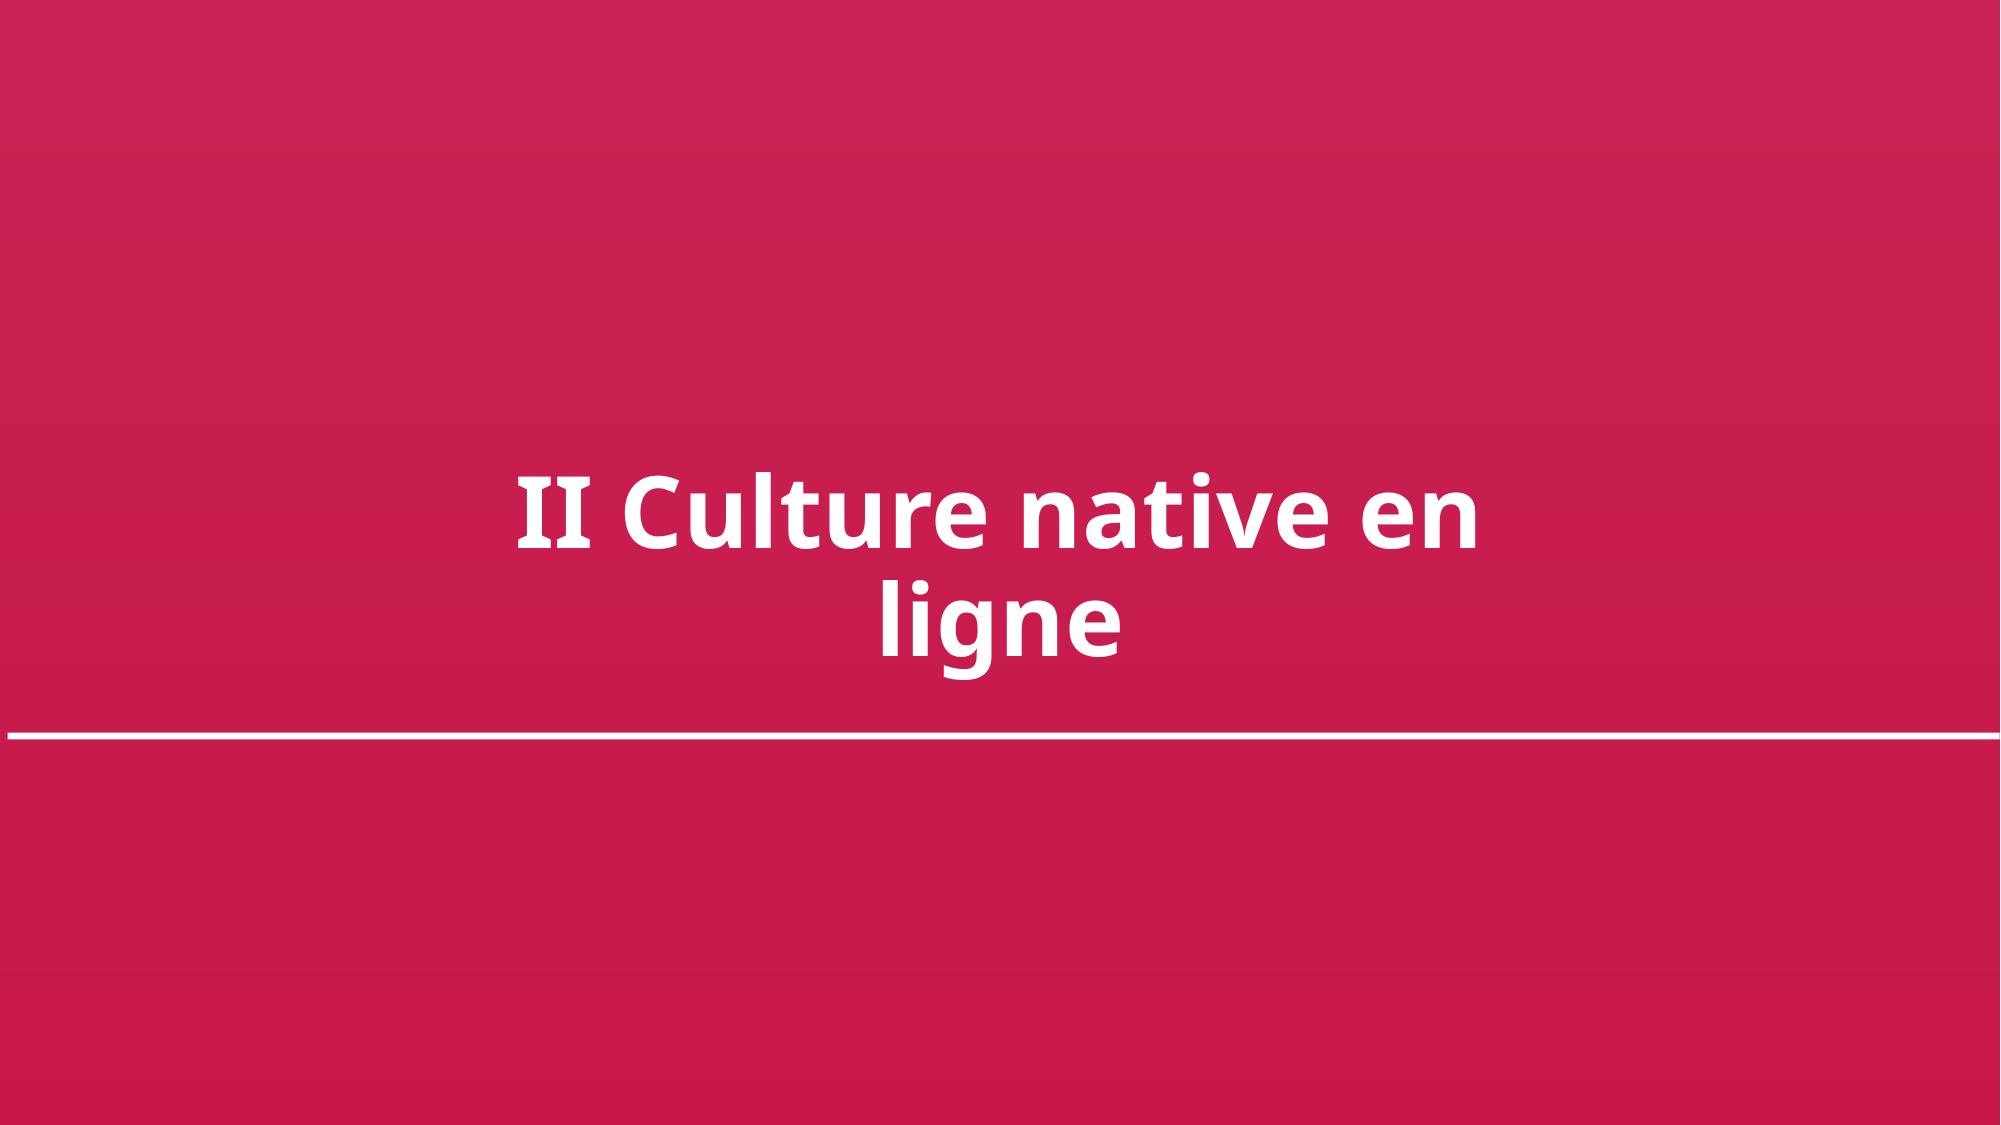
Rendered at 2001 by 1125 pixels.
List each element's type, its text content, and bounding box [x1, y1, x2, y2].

text_box II Culture native en ligne [412, 388, 1588, 753]
